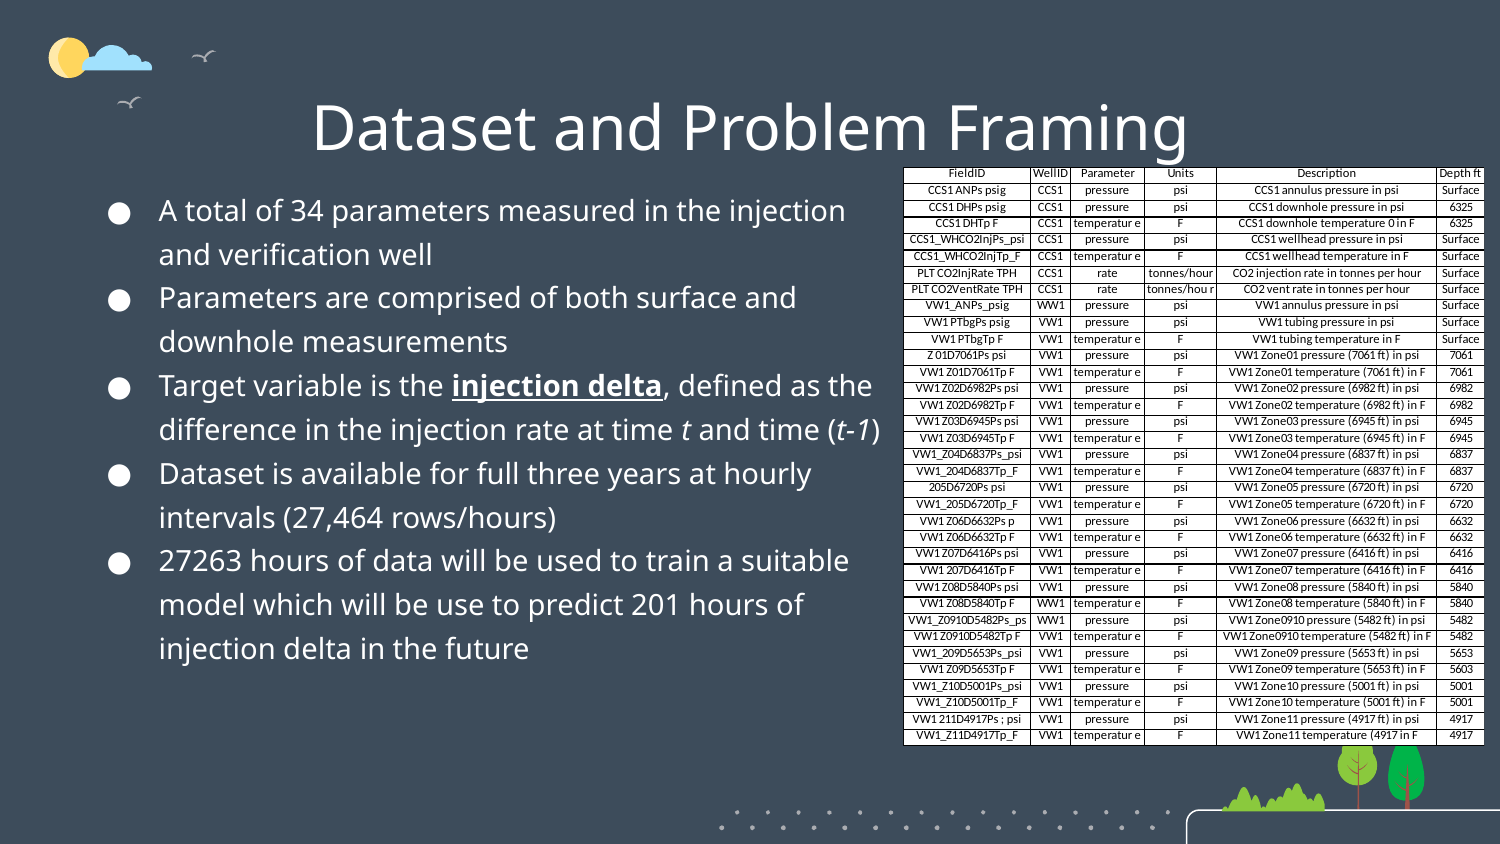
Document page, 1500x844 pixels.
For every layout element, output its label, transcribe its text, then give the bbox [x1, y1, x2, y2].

title Dataset and Problem Framing [118, 72, 1384, 167]
picture [903, 166, 1486, 747]
list A total of 34 parameters measured in the injection and verification well Parameters are comprised of both surface and downhole measurements Target variable is the injection delta, defined as the difference in the injection rate at time t and time (t-1) Dataset is available for full three years at hourly intervals (27,464 rows/hours) 27263 hours of data will be used to train a suitable model which will be use to predict 201 hours of injection delta in the future [68, 168, 899, 747]
